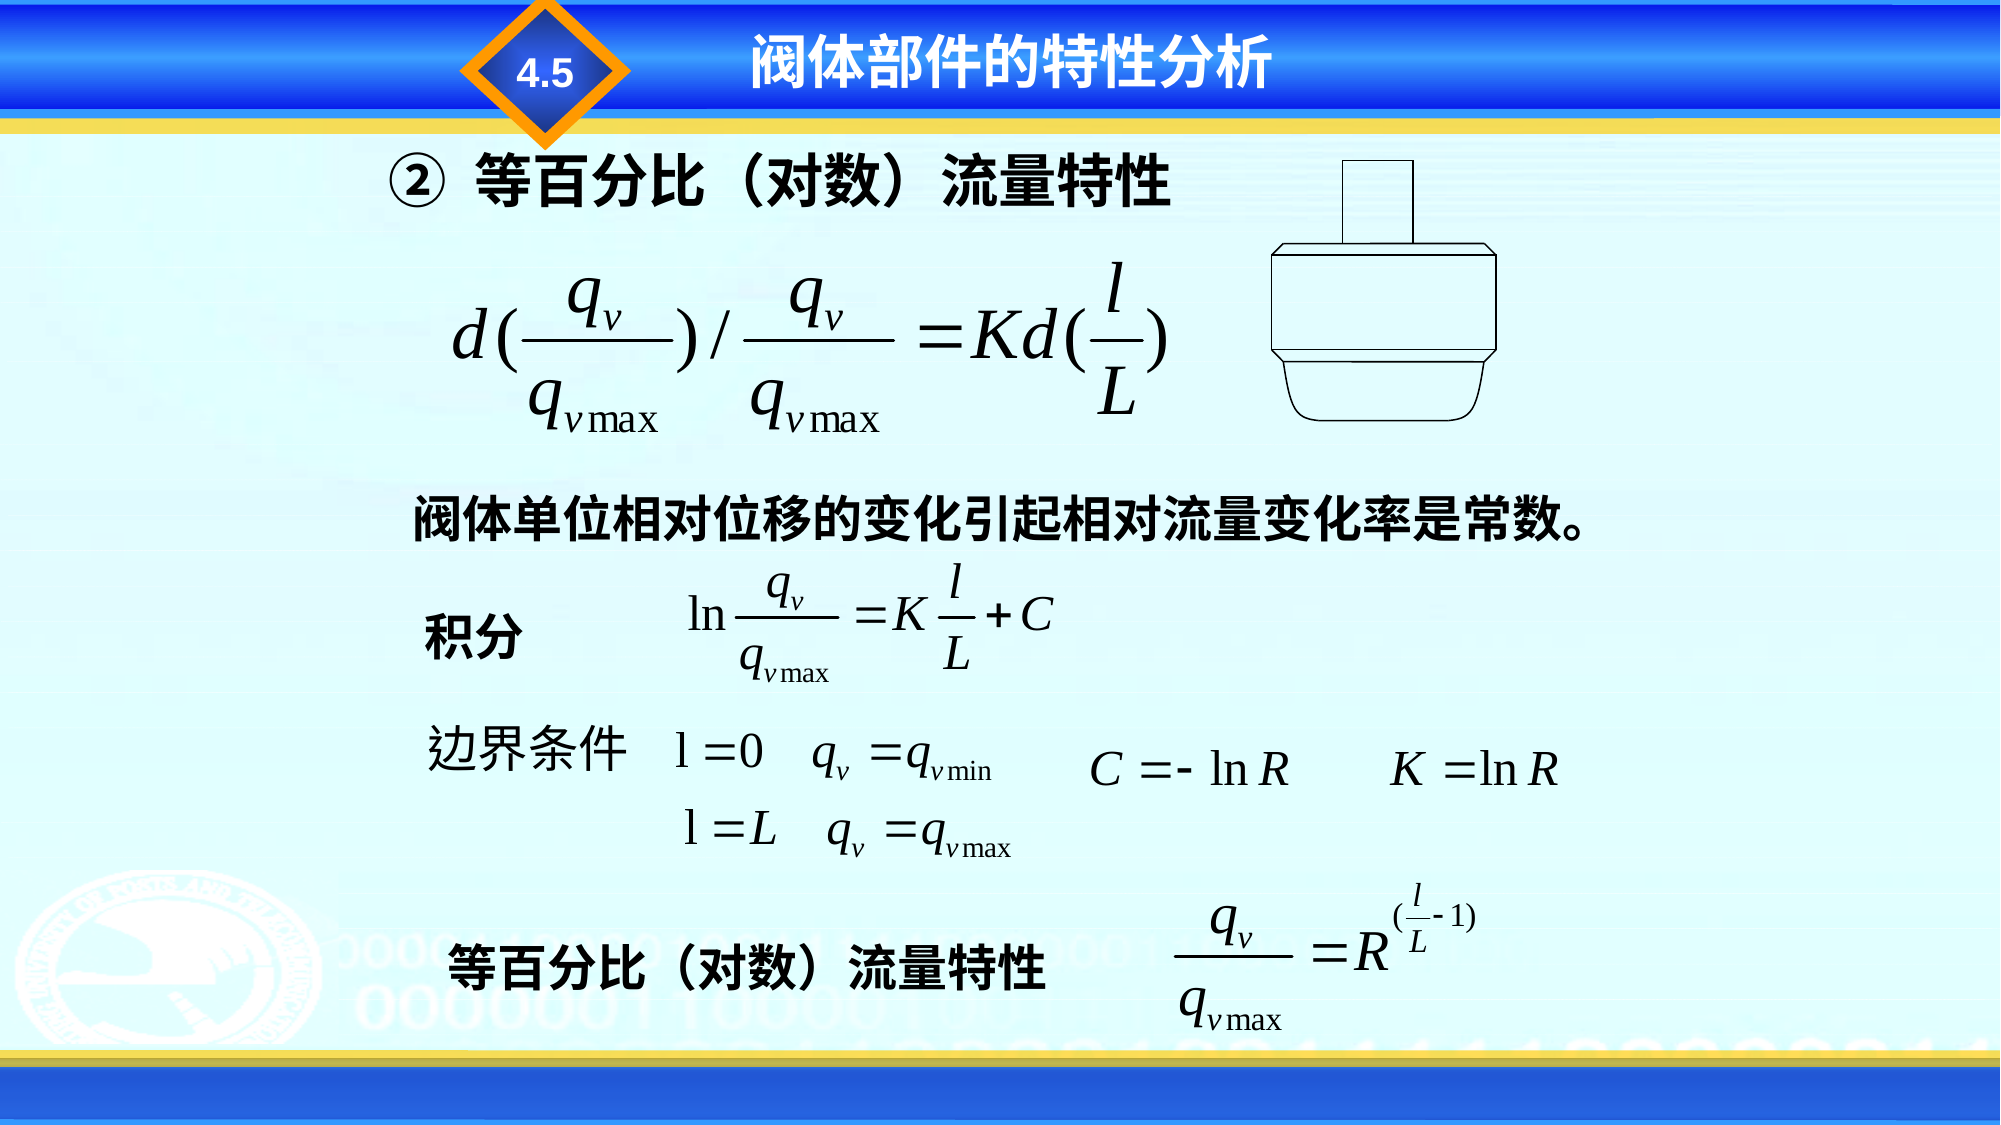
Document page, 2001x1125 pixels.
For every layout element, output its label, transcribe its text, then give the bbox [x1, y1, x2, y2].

text_box 等百分比（对数）流量特性 [409, 928, 1132, 1004]
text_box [1165, 869, 1488, 1043]
text_box 4.5 [468, 0, 623, 142]
text_box 阀体单位相对位移的变化引起相对流量变化率是常数。 [397, 479, 1638, 555]
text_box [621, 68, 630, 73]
text_box 阀体部件的特性分析 [734, 17, 1289, 103]
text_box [680, 550, 1068, 694]
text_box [469, 51, 488, 64]
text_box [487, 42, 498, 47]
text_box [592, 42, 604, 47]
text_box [1271, 160, 1497, 421]
text_box 积分 [409, 597, 599, 673]
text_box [440, 243, 1181, 449]
picture [0, 1067, 2000, 1120]
text_box ② 等百分比（对数）流量特性 [373, 137, 1390, 222]
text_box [1082, 739, 1571, 807]
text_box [420, 715, 1022, 868]
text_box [602, 51, 622, 64]
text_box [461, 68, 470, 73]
